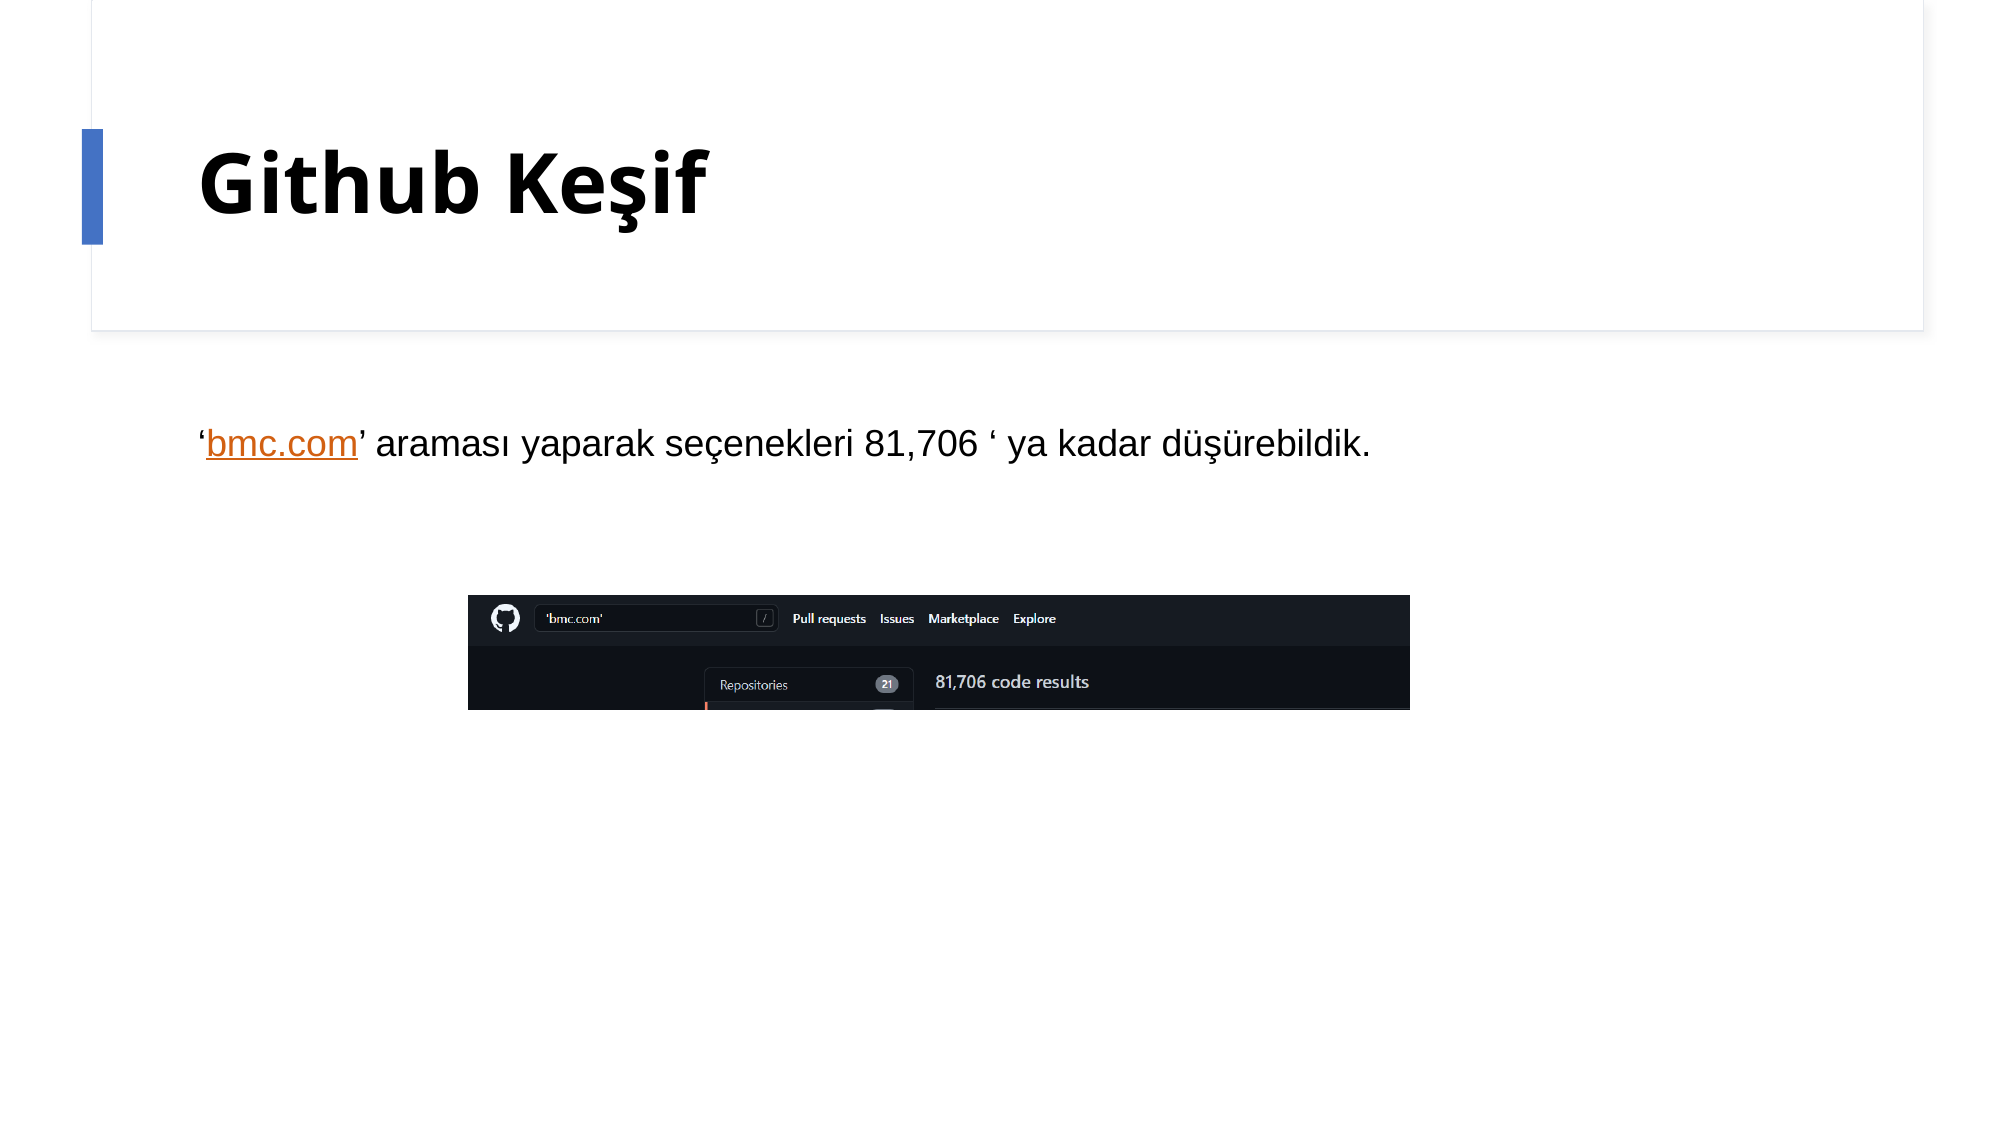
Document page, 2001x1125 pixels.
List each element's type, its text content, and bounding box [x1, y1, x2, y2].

list ‘bmc.com’ araması yaparak seçenekleri 81,706 ‘ ya kadar düşürebildik. [183, 406, 1851, 1013]
title Github Keşif [183, 90, 1851, 284]
picture [468, 595, 1410, 710]
